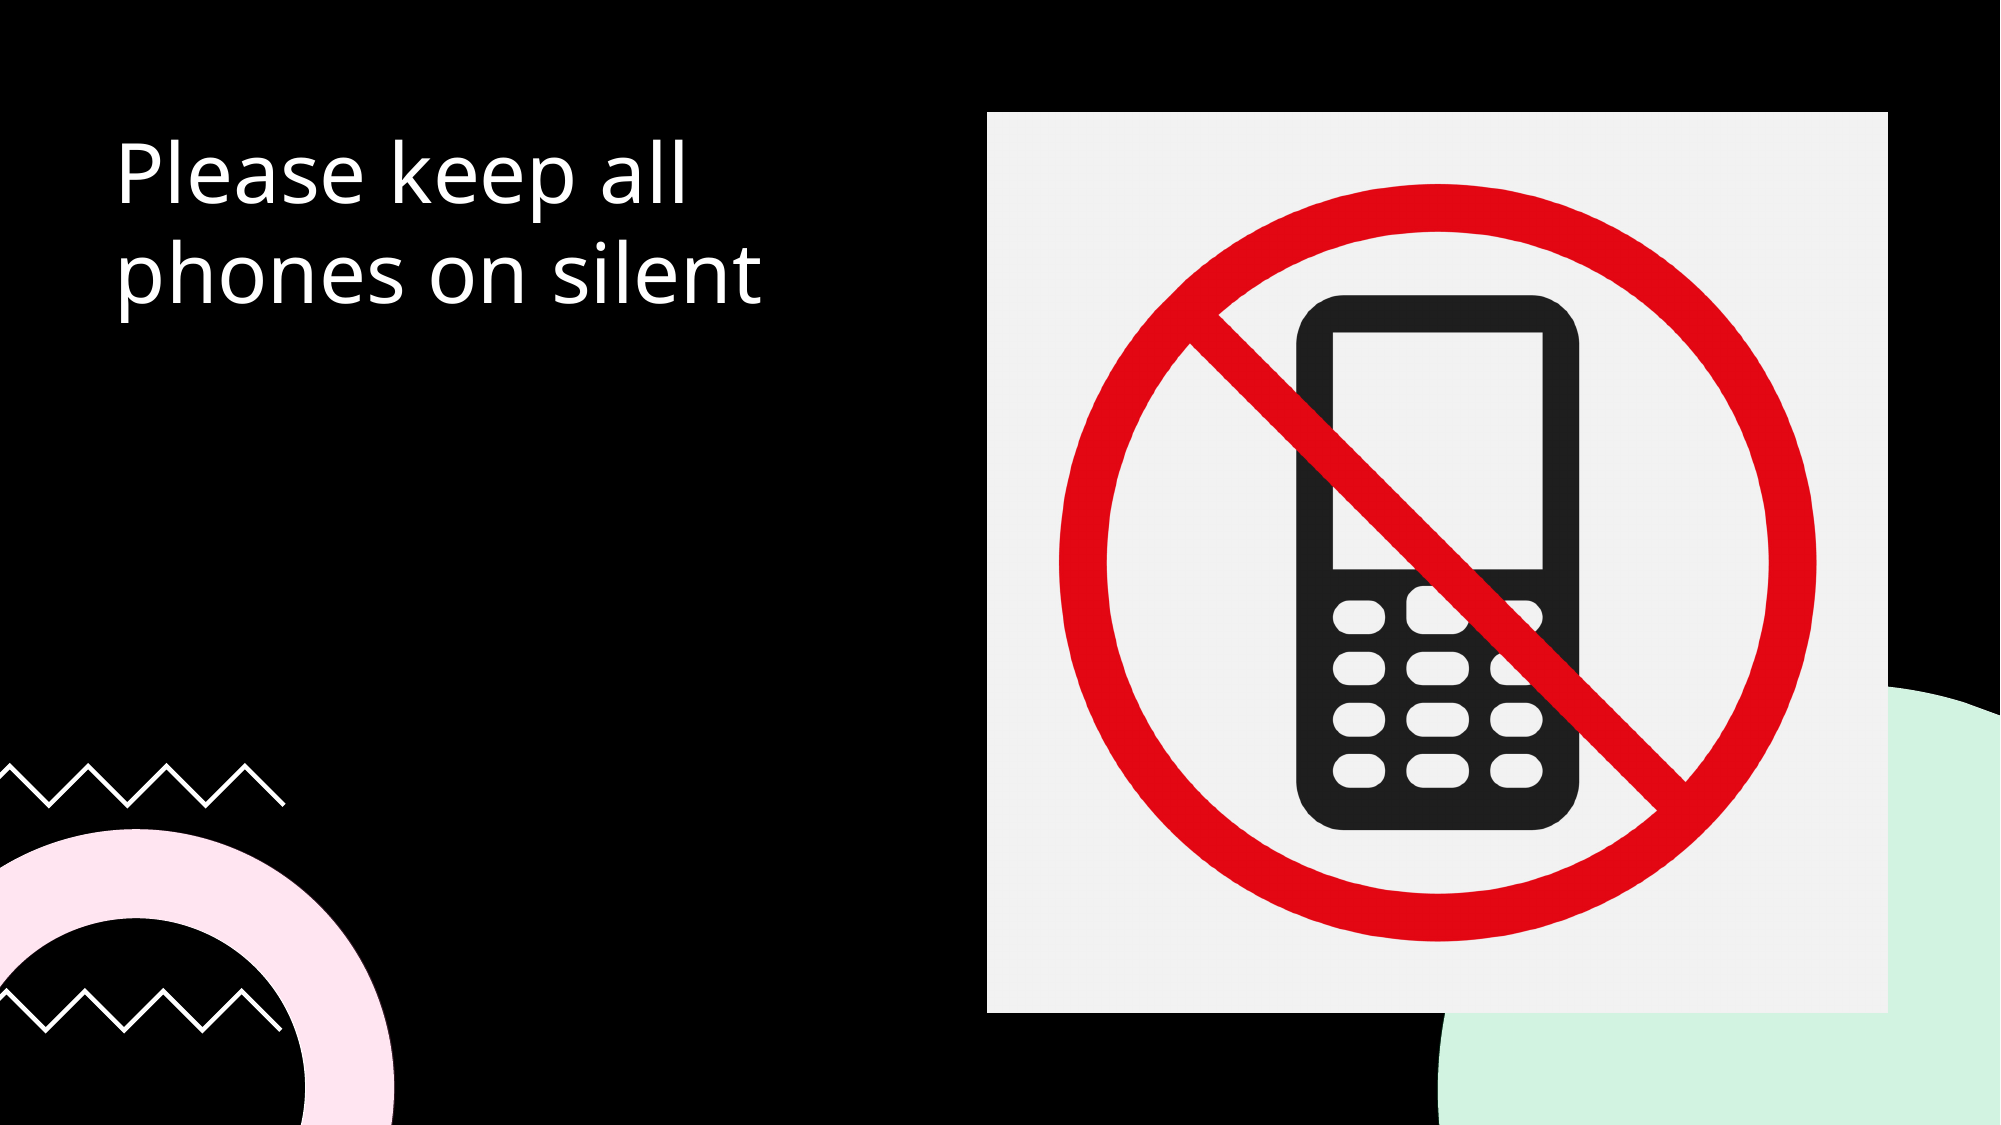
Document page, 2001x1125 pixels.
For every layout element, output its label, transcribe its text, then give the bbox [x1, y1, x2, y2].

text_box Please keep all phones on silent [99, 112, 900, 328]
picture [987, 112, 1888, 1013]
